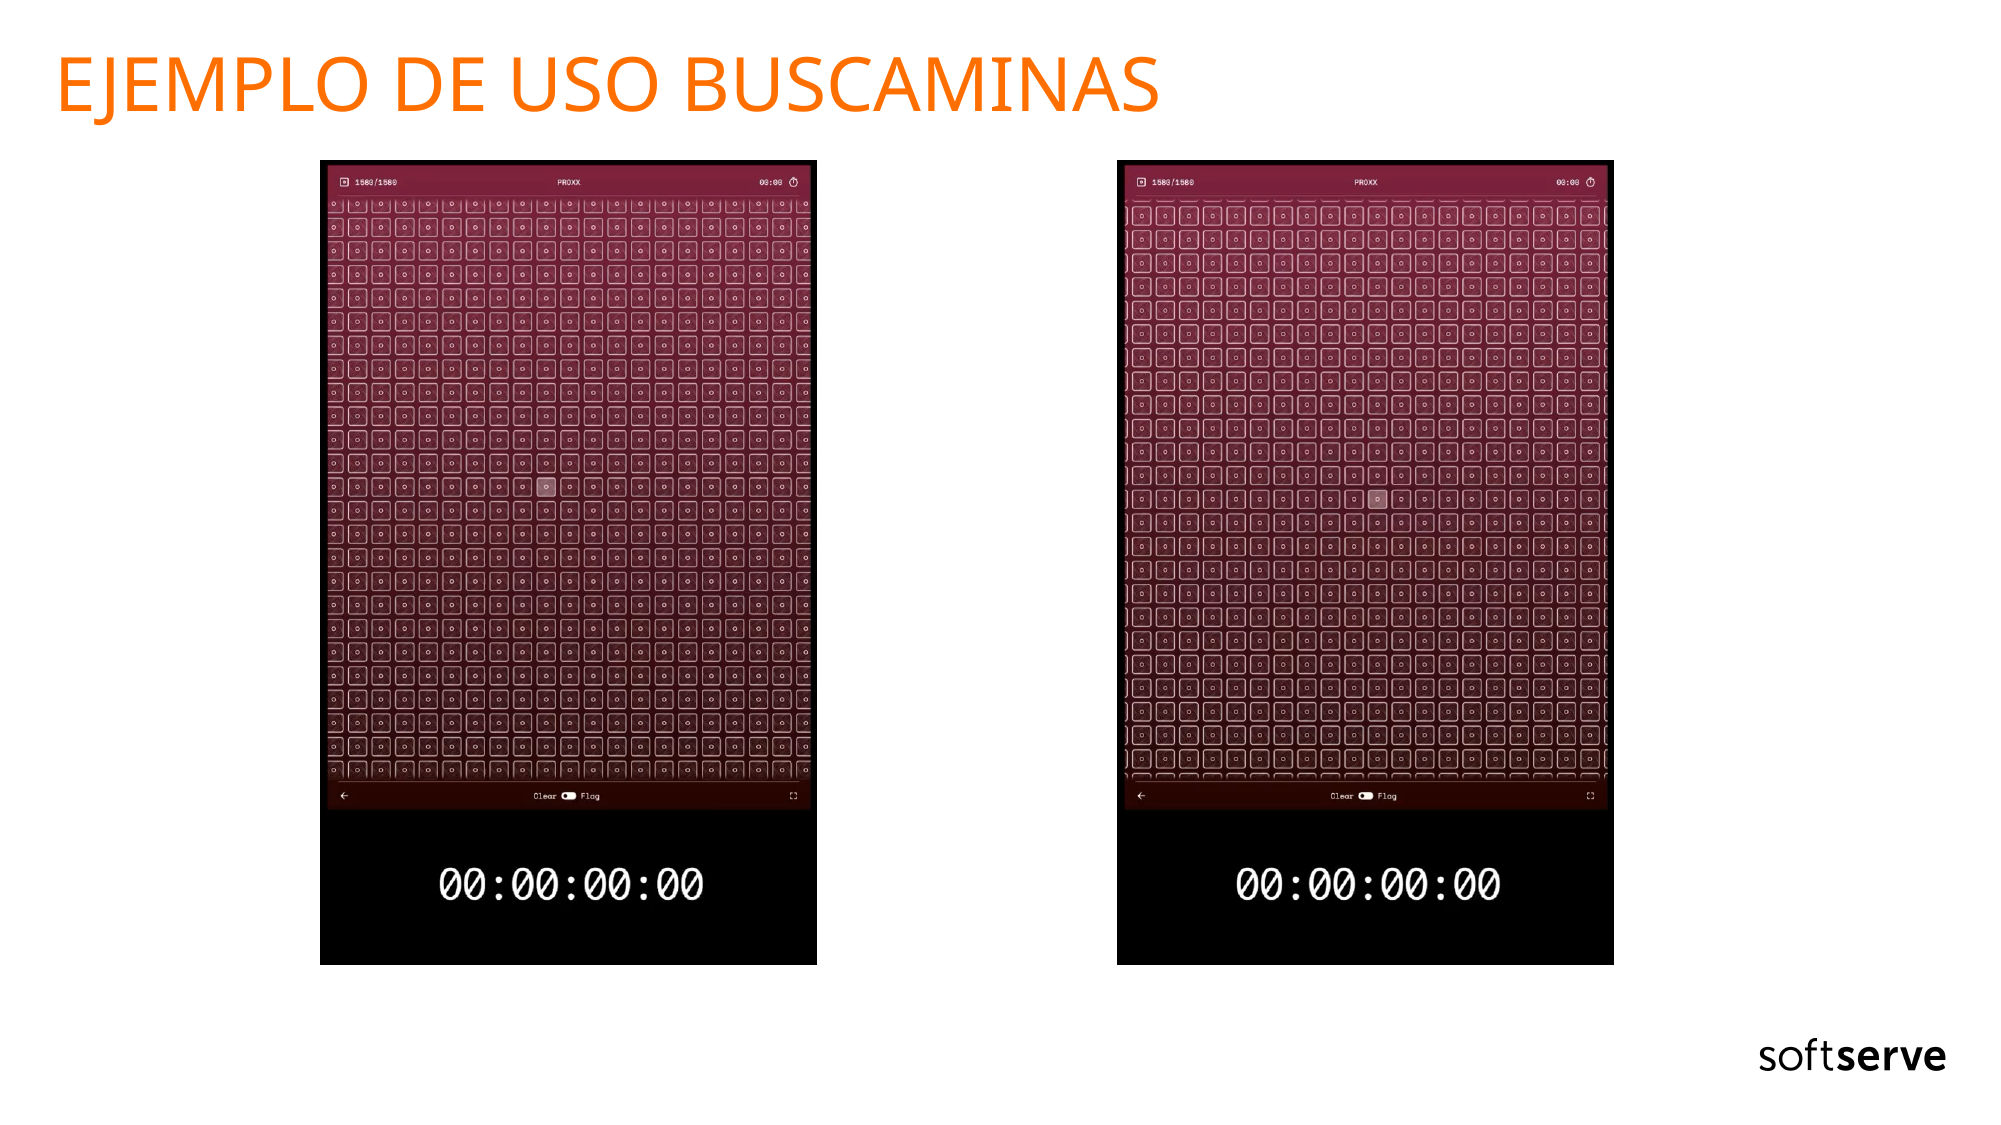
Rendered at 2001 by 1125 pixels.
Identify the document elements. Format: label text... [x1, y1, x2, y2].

picture [1759, 1038, 1946, 1071]
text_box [320, 159, 818, 966]
title ejemplo de uso Buscaminas [54, 53, 1939, 147]
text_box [1116, 159, 1615, 966]
